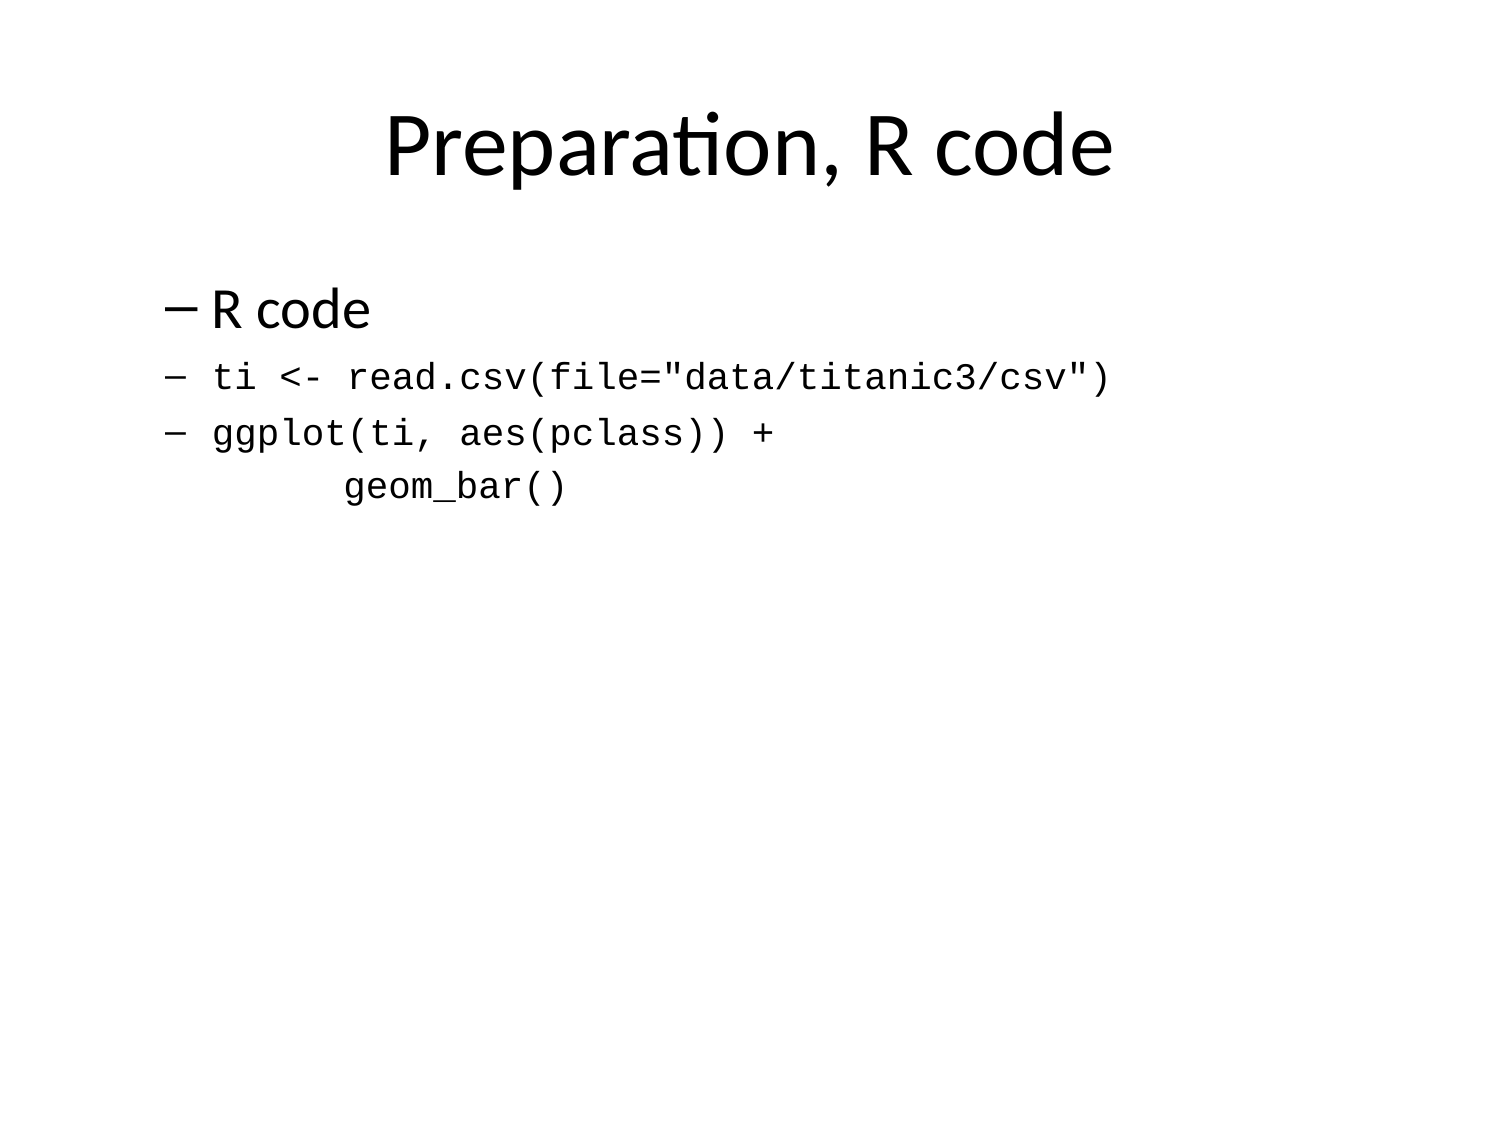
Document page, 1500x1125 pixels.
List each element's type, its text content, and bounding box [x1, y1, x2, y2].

title Preparation, R code [75, 45, 1425, 233]
list R code ti <- read.csv(file="data/titanic3/csv") ggplot(ti, aes(pclass)) + geom_bar() [75, 262, 1425, 1005]
